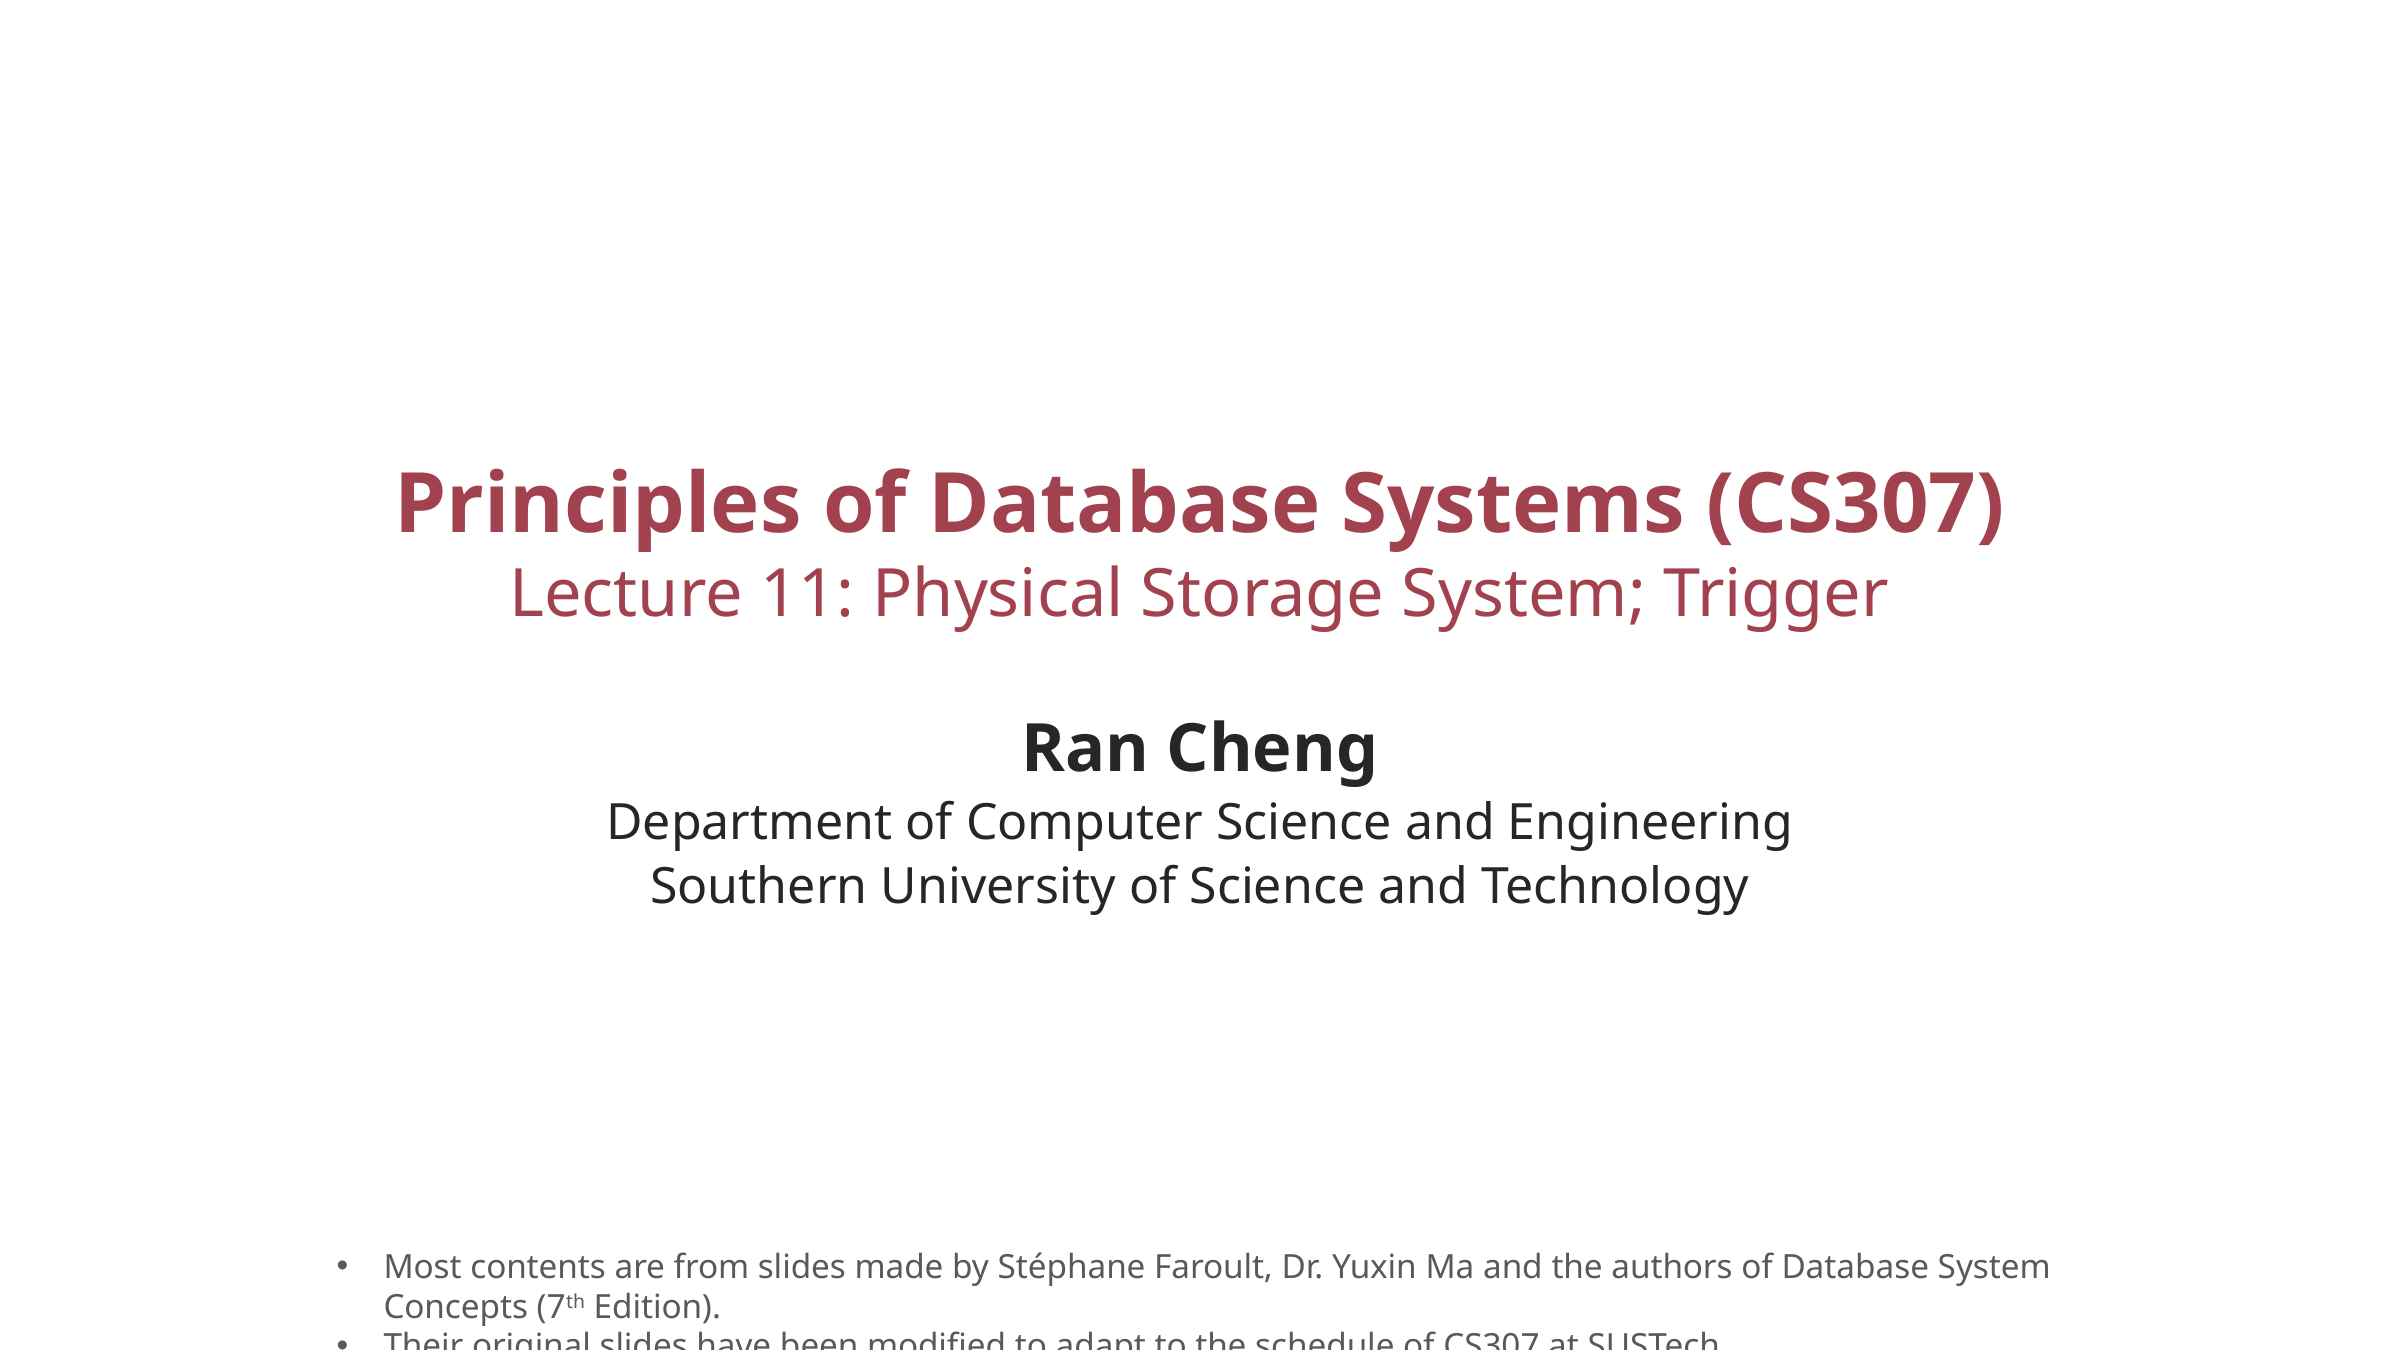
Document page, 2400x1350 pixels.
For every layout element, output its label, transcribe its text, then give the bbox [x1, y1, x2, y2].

subtitle Ran Cheng Department of Computer Science and Engineering Southern University of Science and Technology [256, 694, 2144, 1020]
title Principles of Database Systems (CS307) Lecture 11: Physical Storage System; Trigger [150, 351, 2250, 638]
text_box Most contents are from slides made by Stéphane Faroult, Dr. Yuxin Ma and the authors of Database System Concepts (7th Edition). Their original slides have been modified to adapt to the schedule of CS307 at SUSTech. [321, 1237, 2079, 1350]
